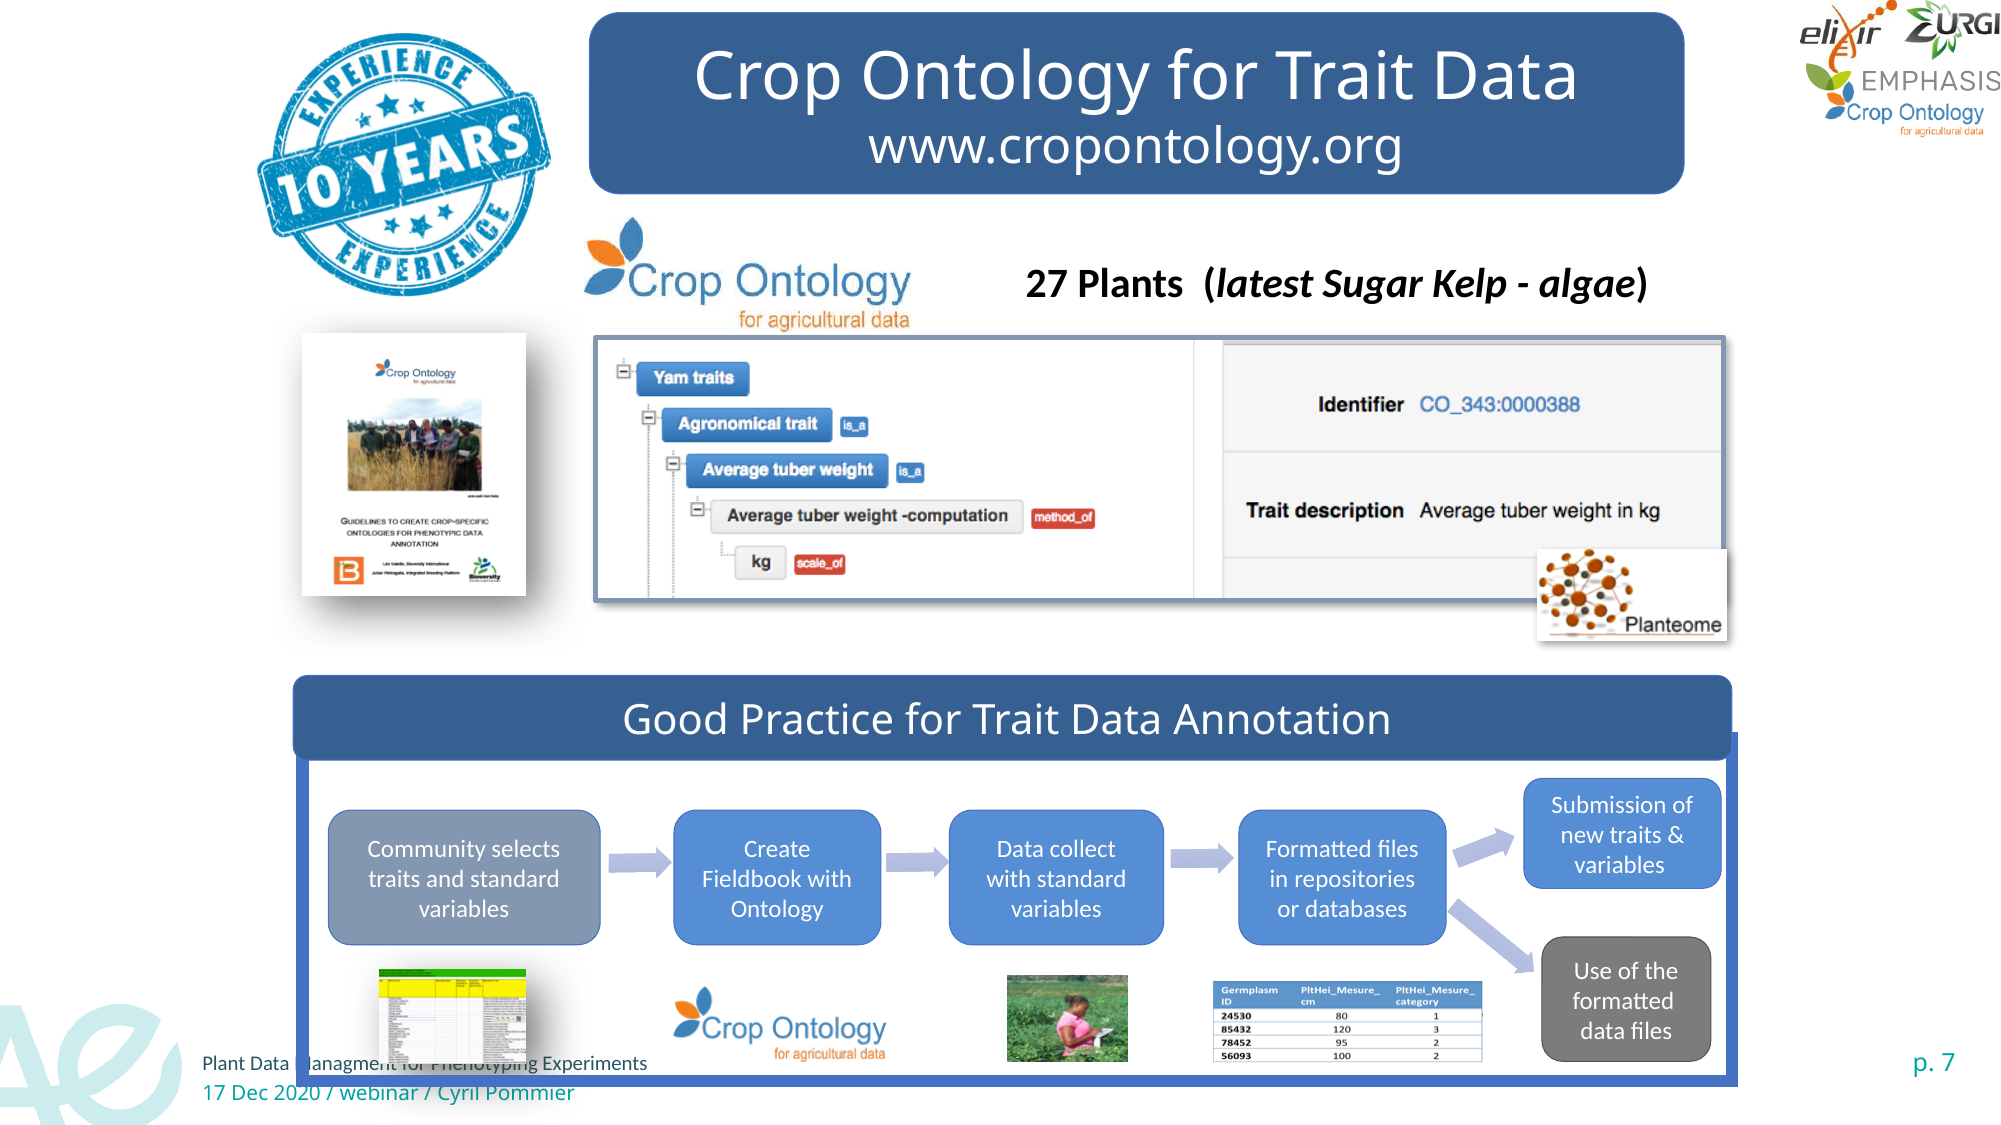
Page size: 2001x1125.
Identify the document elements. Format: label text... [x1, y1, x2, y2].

text_box Crop Ontology for Trait Data www.cropontology.org [588, 12, 1685, 195]
picture [302, 333, 526, 596]
text_box [302, 752, 1732, 1081]
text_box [328, 810, 1711, 1064]
picture [252, 10, 556, 314]
picture [584, 217, 911, 334]
picture [1904, 0, 2000, 60]
text_box 27 Plants (latest Sugar Kelp - algae) [1010, 248, 1664, 313]
picture [0, 996, 188, 1125]
picture [597, 339, 1728, 642]
text_box Submission of new traits & variables [1523, 777, 1722, 887]
picture [1800, 0, 2001, 138]
text_box Good Practice for Trait Data Annotation [292, 674, 1733, 761]
